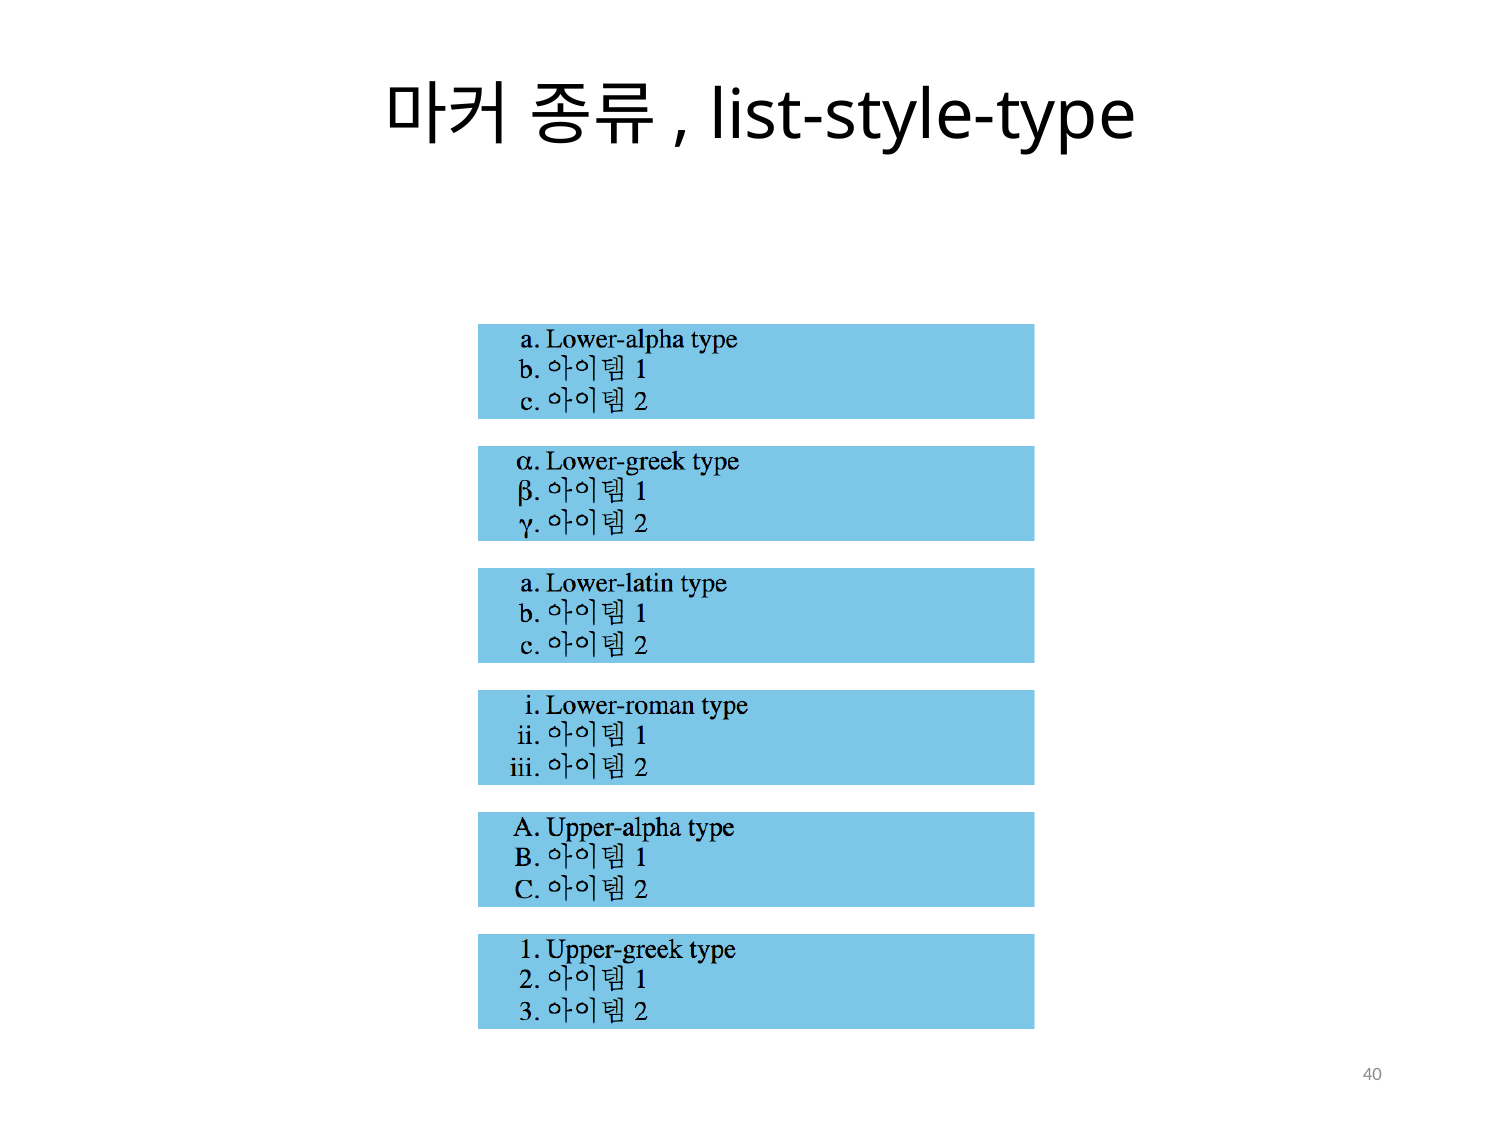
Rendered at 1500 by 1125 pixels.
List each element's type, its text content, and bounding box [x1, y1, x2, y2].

slide_number 40 [1059, 1042, 1397, 1103]
picture [466, 320, 1046, 1047]
title 마커 종류, list-style-type [369, 27, 1334, 205]
